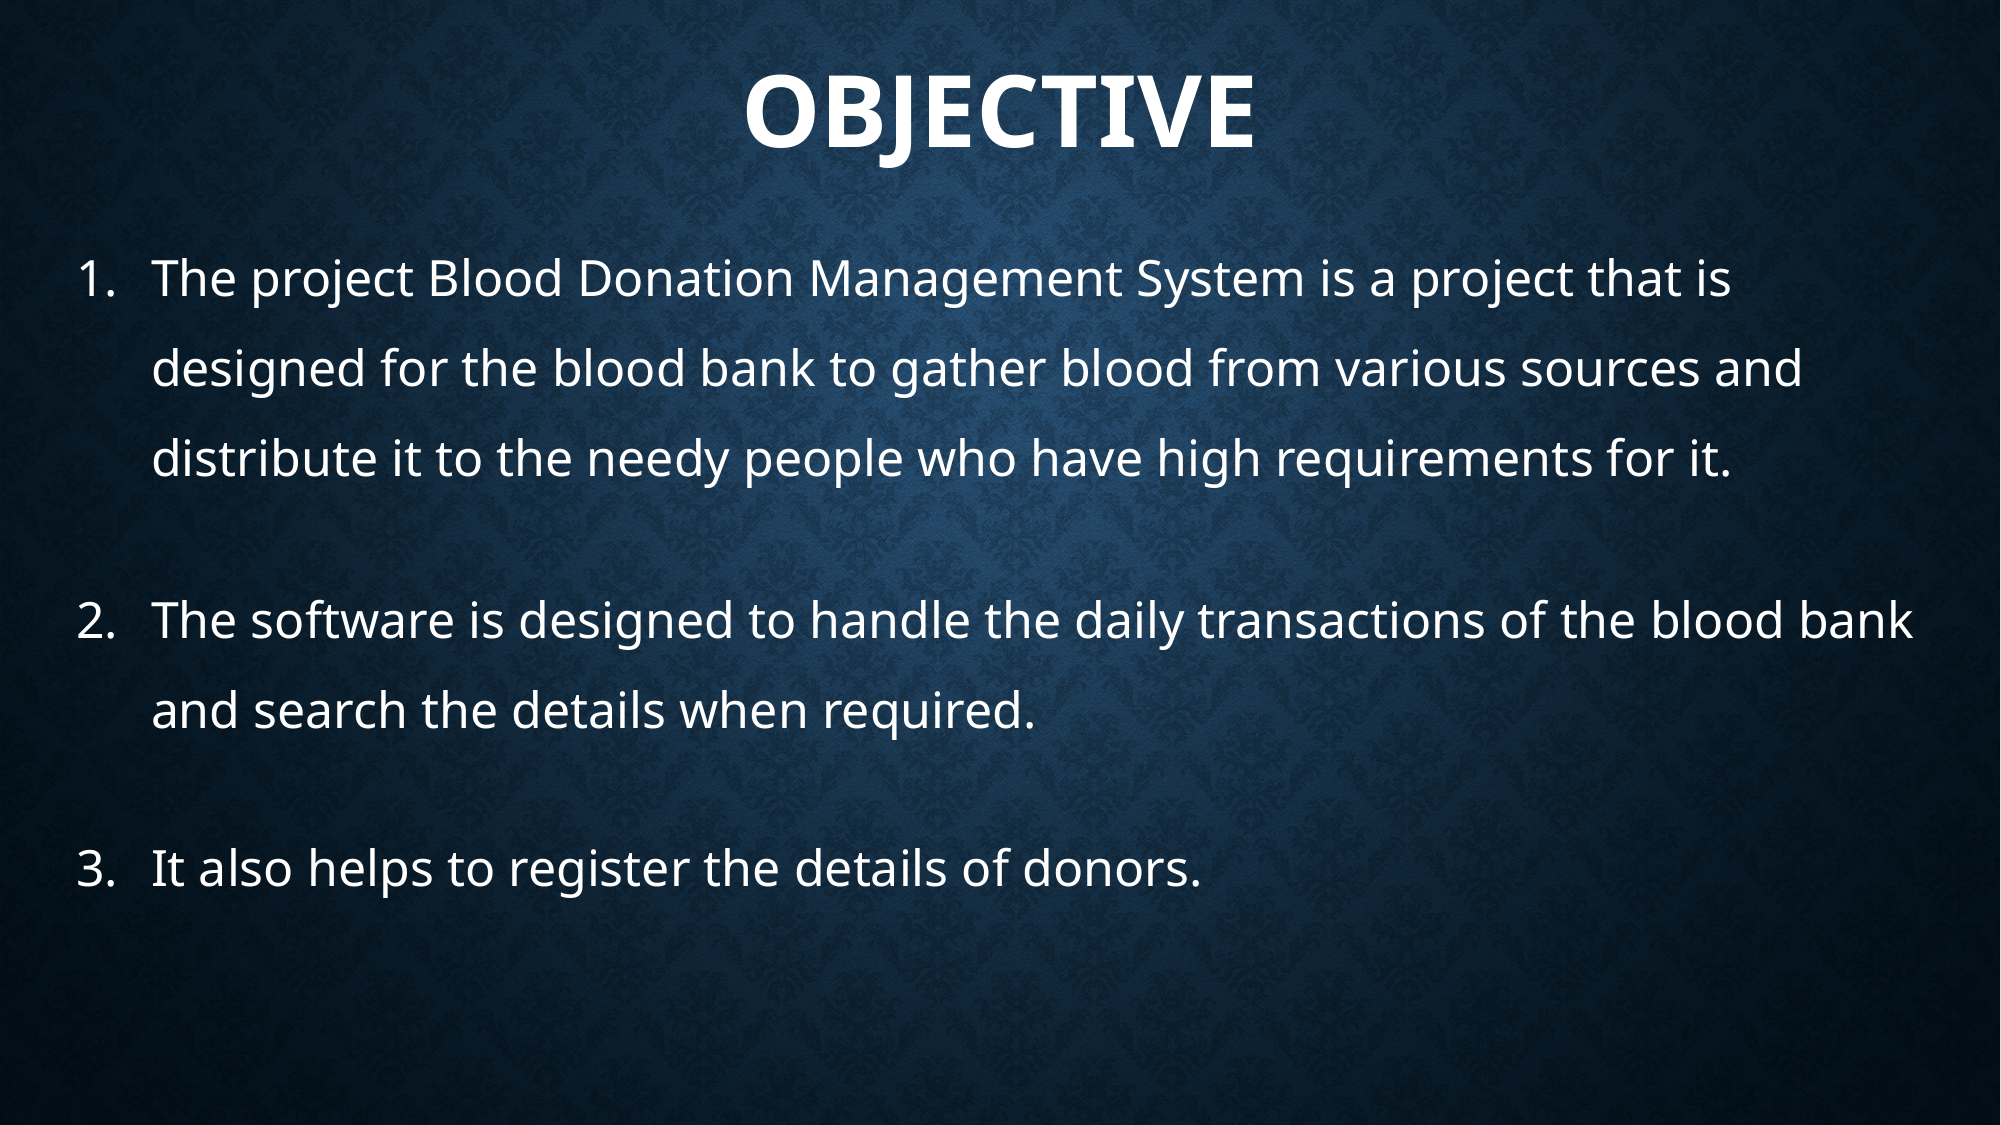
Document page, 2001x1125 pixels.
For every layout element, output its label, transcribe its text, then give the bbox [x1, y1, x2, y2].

title objective [261, 20, 1739, 177]
subtitle The project Blood Donation Management System is a project that is designed for the blood bank to gather blood from various sources and distribute it to the needy people who have high requirements for it. The software is designed to handle the daily transactions of the blood bank and search the details when required. It also helps to register the details of donors. [60, 209, 1940, 1037]
